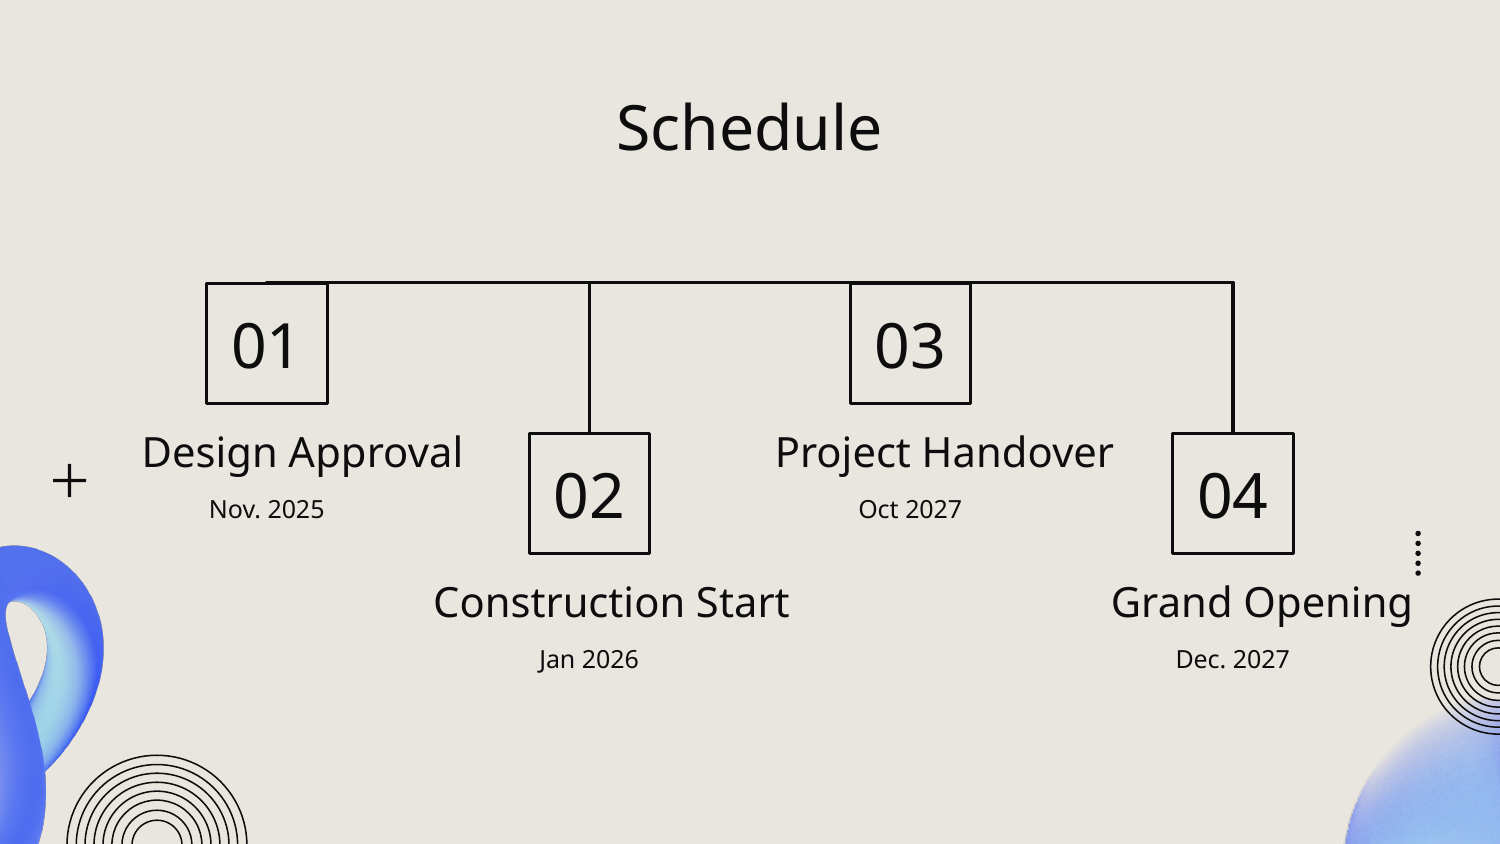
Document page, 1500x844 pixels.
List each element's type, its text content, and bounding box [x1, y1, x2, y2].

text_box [674, 198, 826, 520]
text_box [996, 197, 1147, 521]
text_box Jan 2026 [440, 628, 739, 689]
text_box 02 [529, 433, 650, 554]
text_box Oct 2027 [761, 478, 1060, 539]
picture [0, 515, 132, 844]
text_box Grand Opening [1084, 566, 1440, 642]
text_box Dec. 2027 [1084, 628, 1382, 689]
text_box 03 [850, 285, 971, 404]
title Schedule [116, 72, 1383, 167]
text_box 01 [206, 283, 328, 404]
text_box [352, 197, 504, 521]
picture [113, 810, 132, 844]
picture [68, 760, 132, 844]
picture [86, 779, 132, 844]
text_box Nov. 2025 [118, 478, 416, 539]
text_box Construction Start [372, 566, 851, 642]
text_box 04 [1172, 433, 1294, 554]
picture [78, 770, 132, 844]
picture [95, 789, 132, 844]
picture [104, 799, 132, 844]
picture [123, 823, 132, 844]
text_box Project Handover [829, 416, 991, 478]
text_box Design Approval [118, 416, 347, 478]
